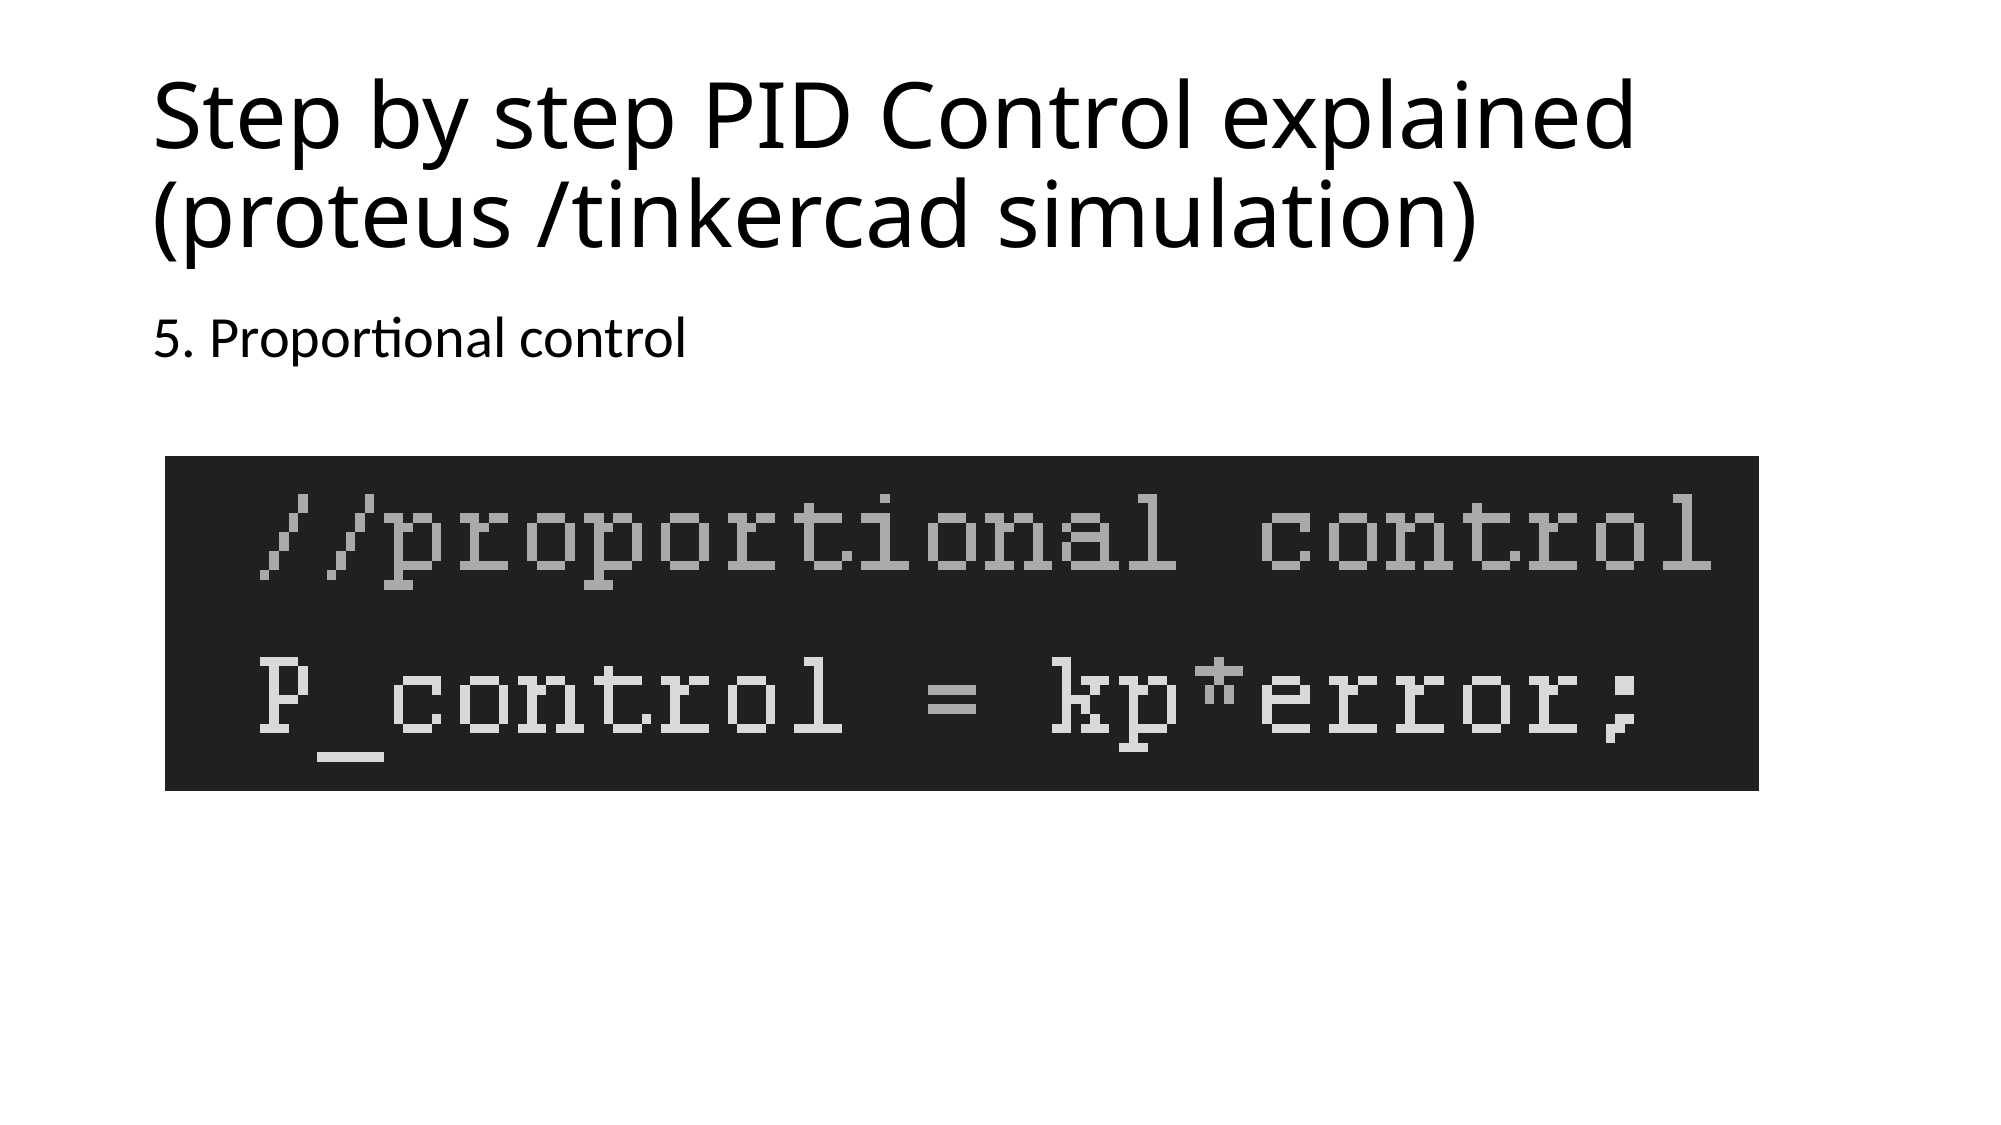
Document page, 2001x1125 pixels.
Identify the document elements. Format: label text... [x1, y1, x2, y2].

list 5. Proportional control [137, 299, 1863, 1014]
picture [165, 456, 1759, 791]
title Step by step PID Control explained (proteus /tinkercad simulation) [137, 59, 1863, 278]
